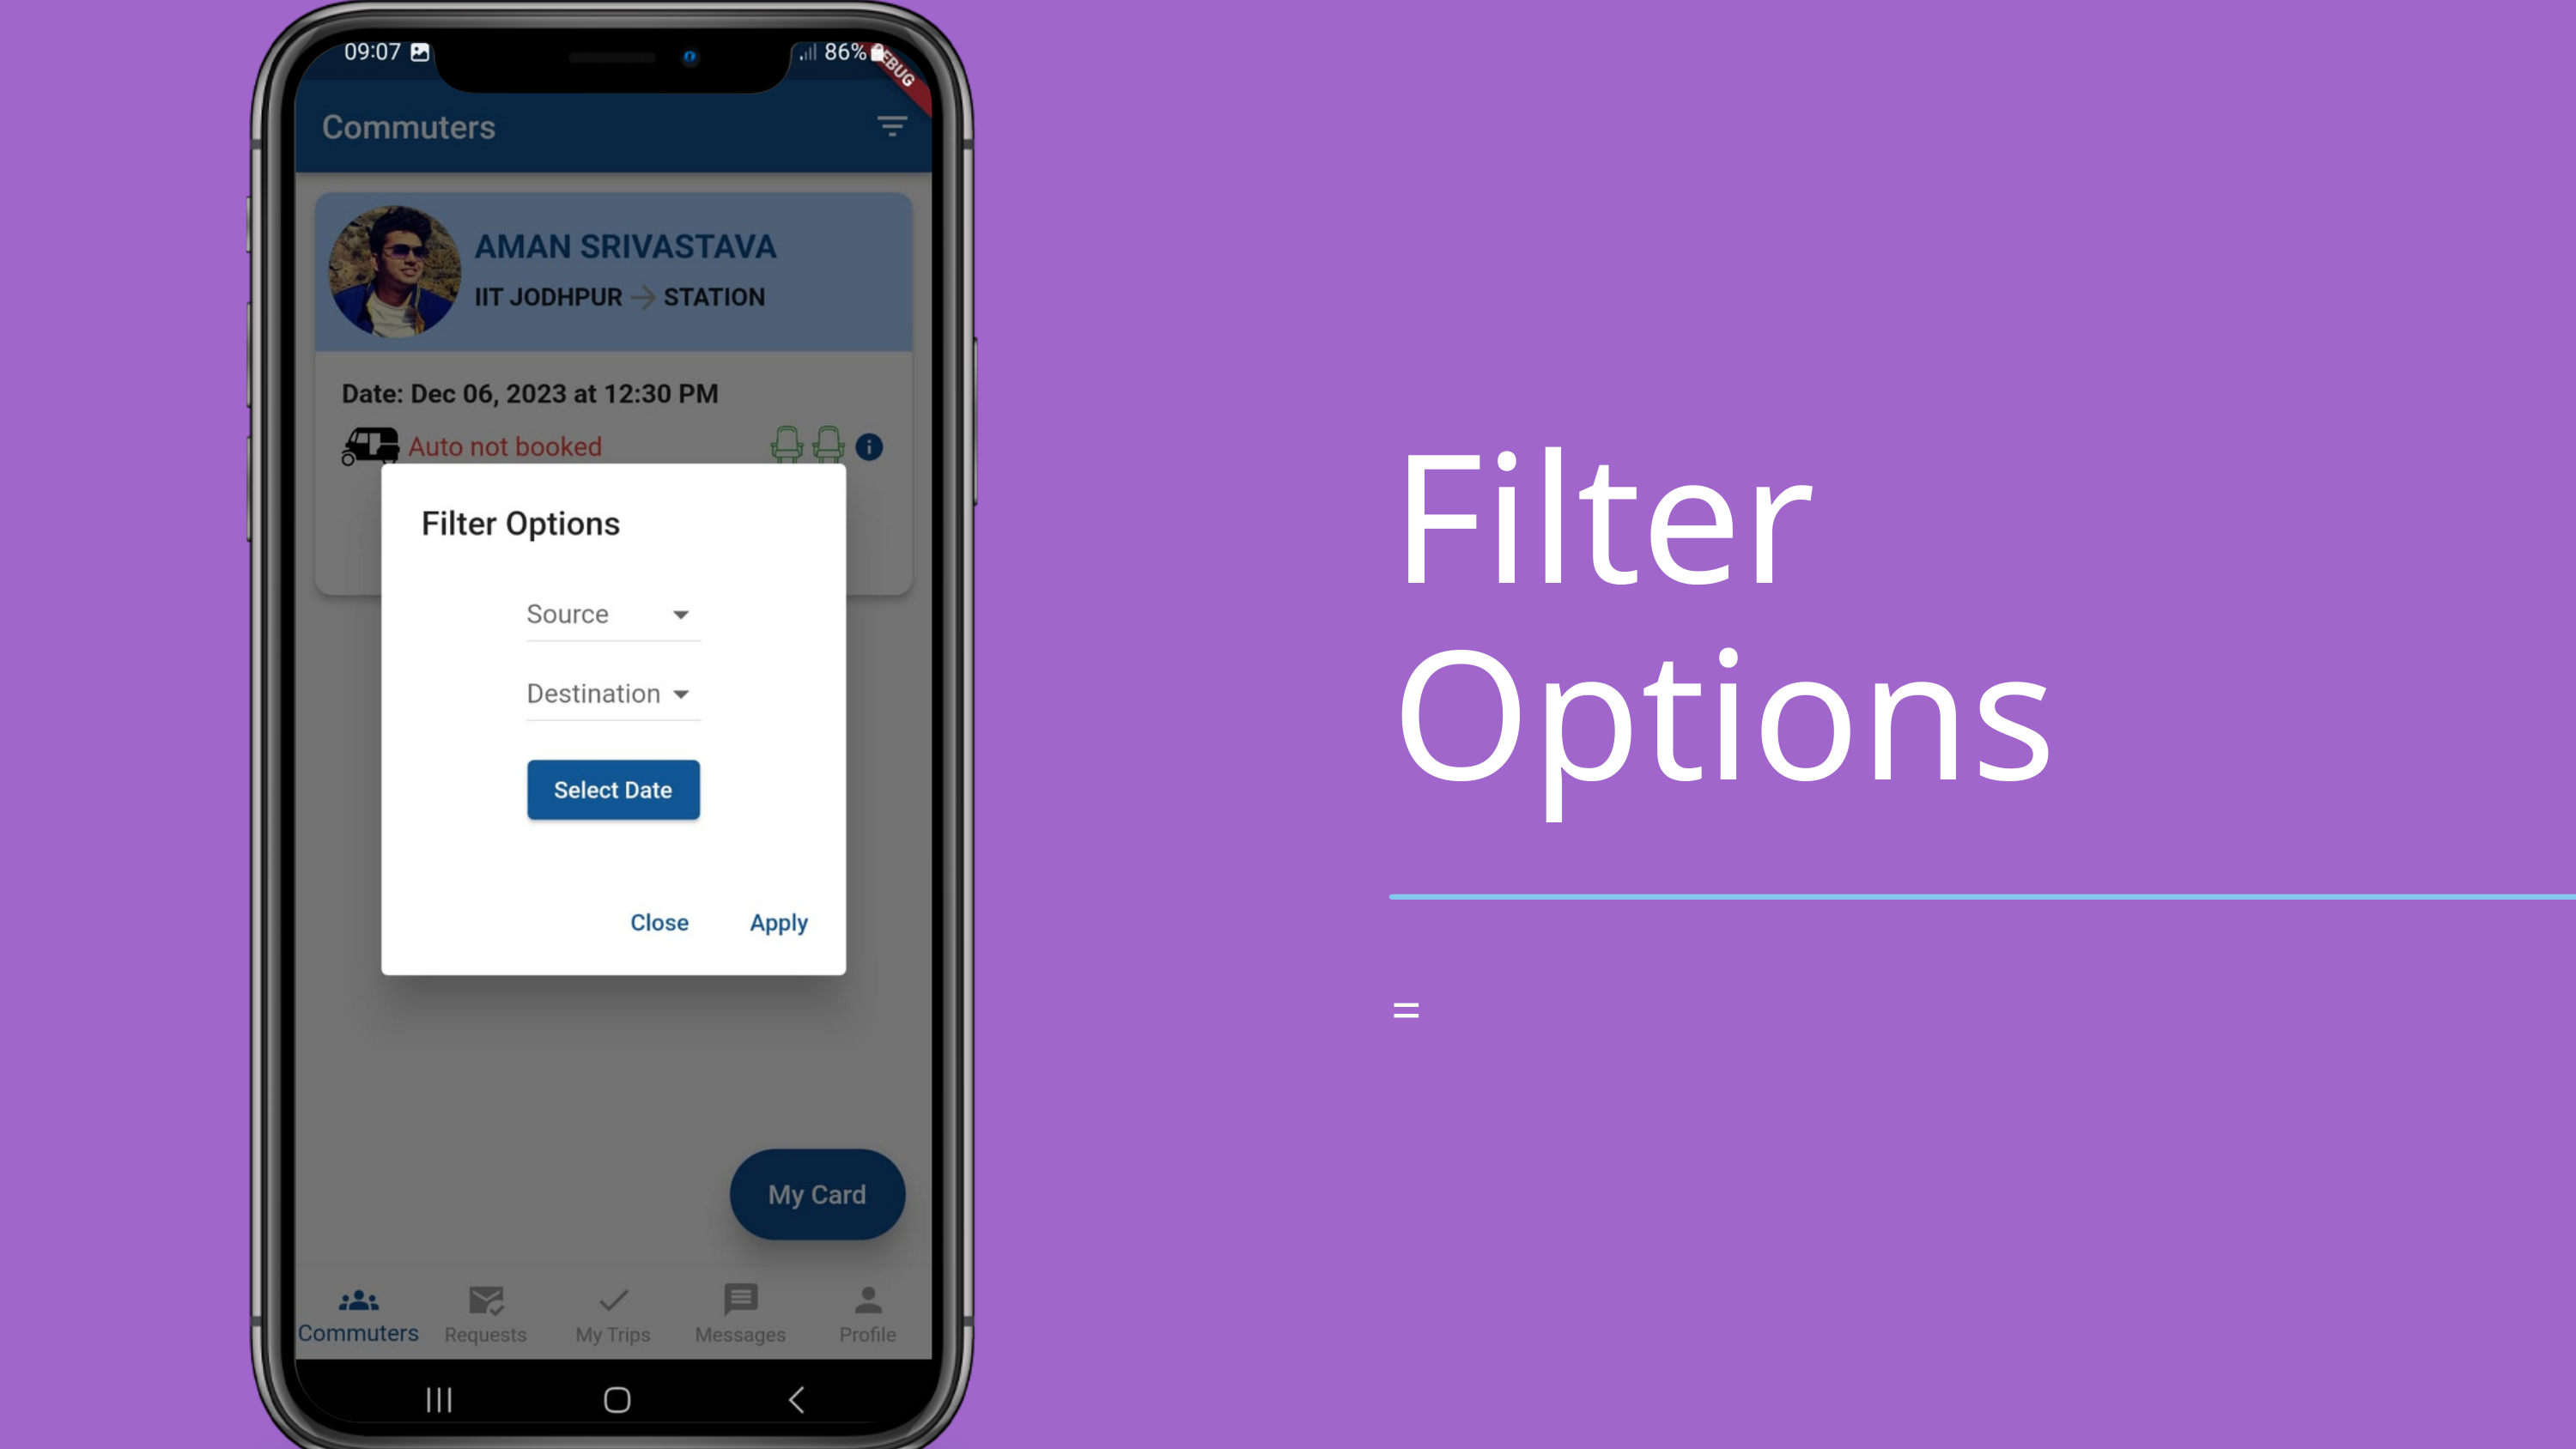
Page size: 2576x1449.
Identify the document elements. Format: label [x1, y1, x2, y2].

text_box [1391, 411, 2576, 1037]
text_box [246, 0, 981, 1449]
